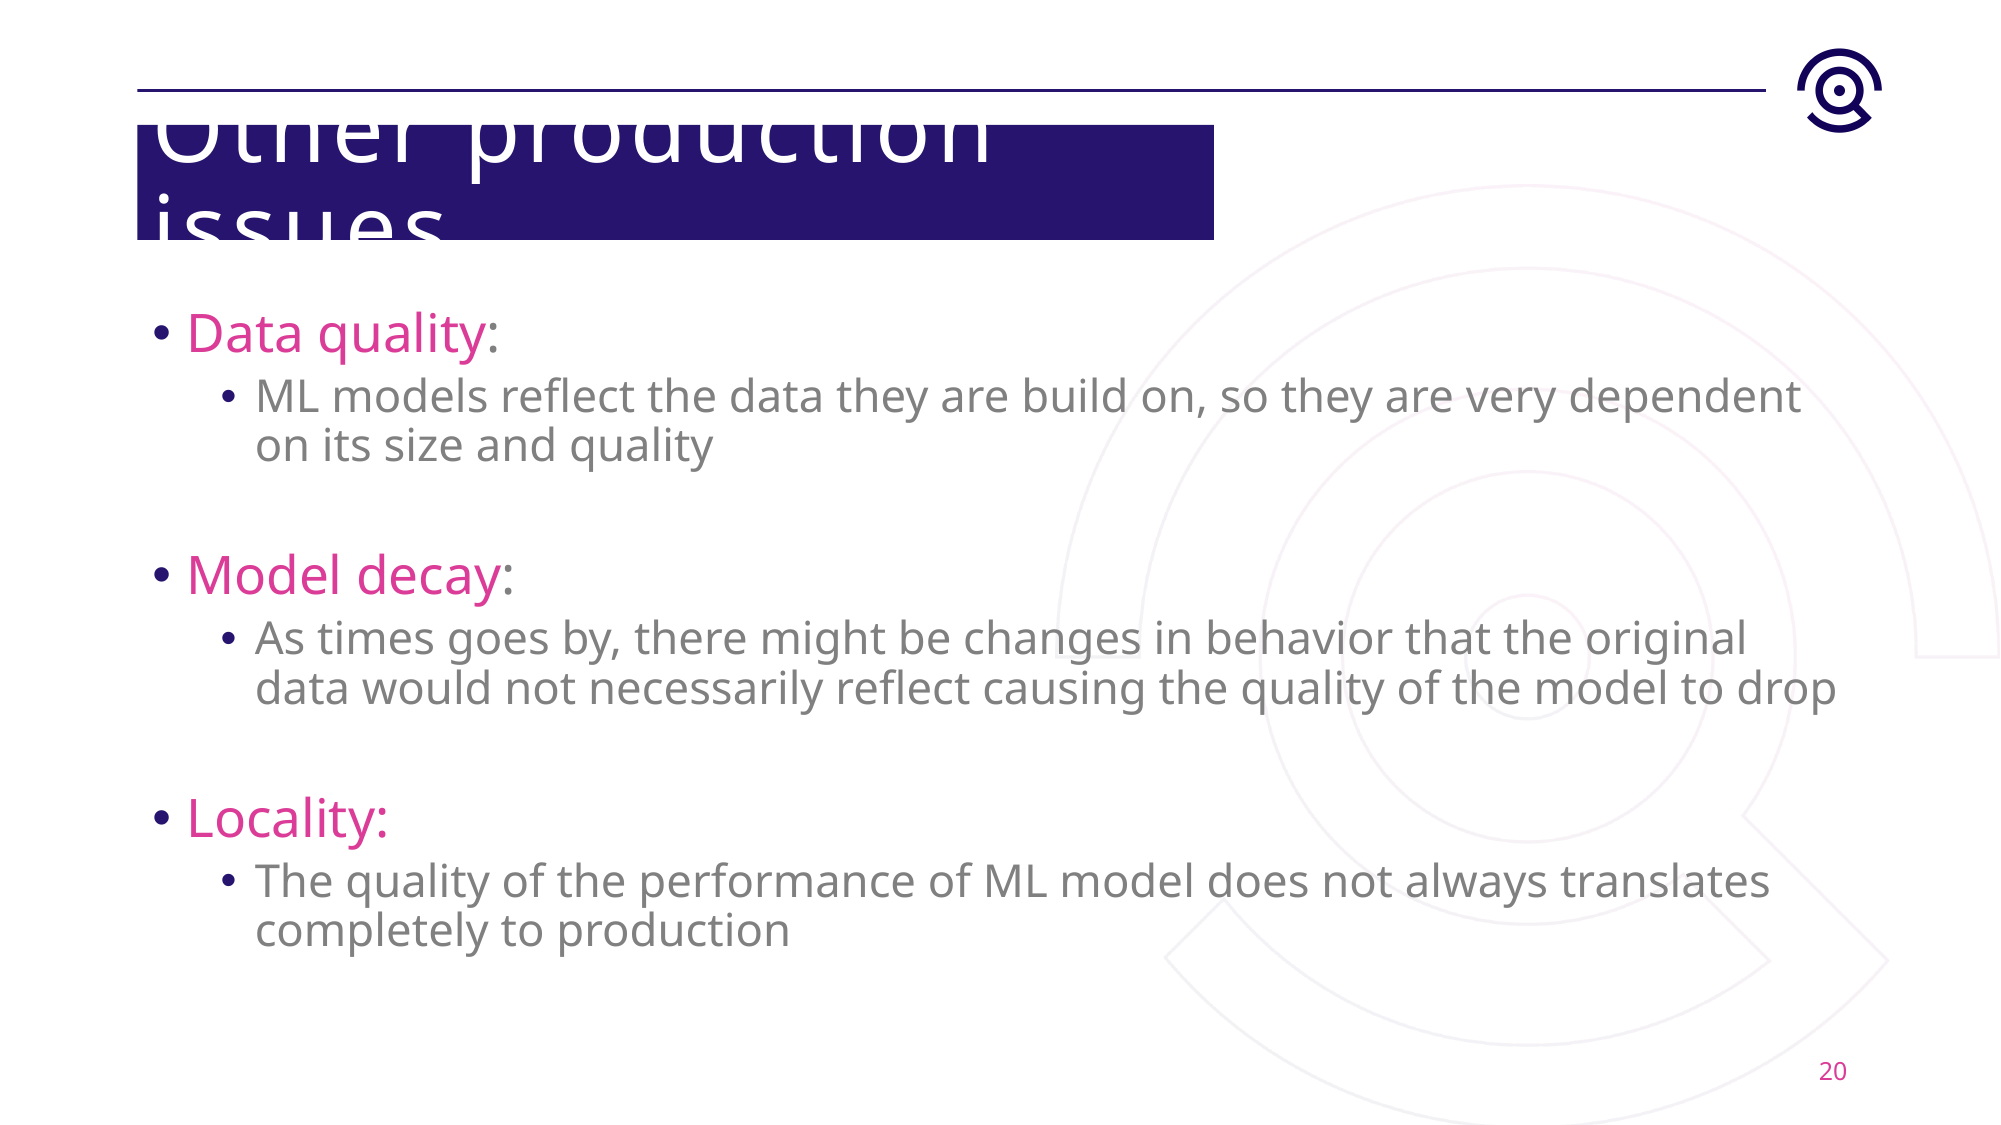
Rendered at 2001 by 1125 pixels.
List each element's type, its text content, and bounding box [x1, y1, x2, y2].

list Data quality: ML models reflect the data they are build on, so they are very dependent on its size and quality Model decay: As times goes by, there might be changes in behavior that the original data would not necessarily reflect causing the quality of the model to drop Locality: The quality of the performance of ML model does not always translates completely to production [137, 299, 1863, 1014]
title Other production issues [137, 124, 1214, 240]
slide_number 20 [1412, 1042, 1863, 1103]
